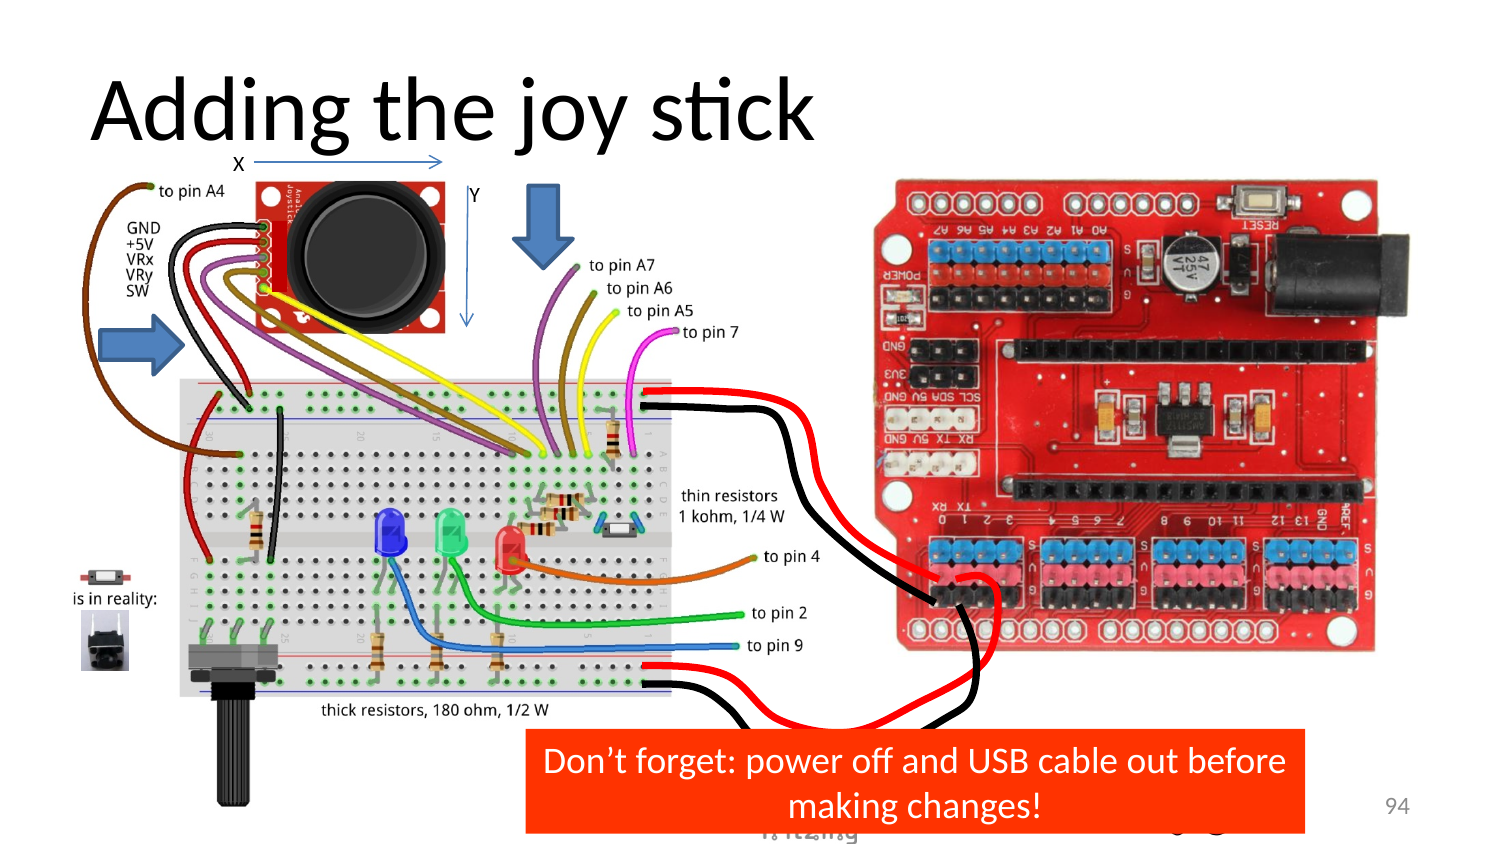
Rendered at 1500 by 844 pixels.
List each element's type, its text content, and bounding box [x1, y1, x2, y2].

text_box Don’t forget: power off and USB cable out before making changes! [862, 728, 1306, 834]
picture [0, 173, 858, 844]
text_box [862, 661, 978, 728]
title Adding the joy stick [75, 33, 1425, 175]
slide_number 94 [1340, 782, 1425, 827]
picture [867, 173, 1418, 657]
text_box X [218, 141, 254, 172]
